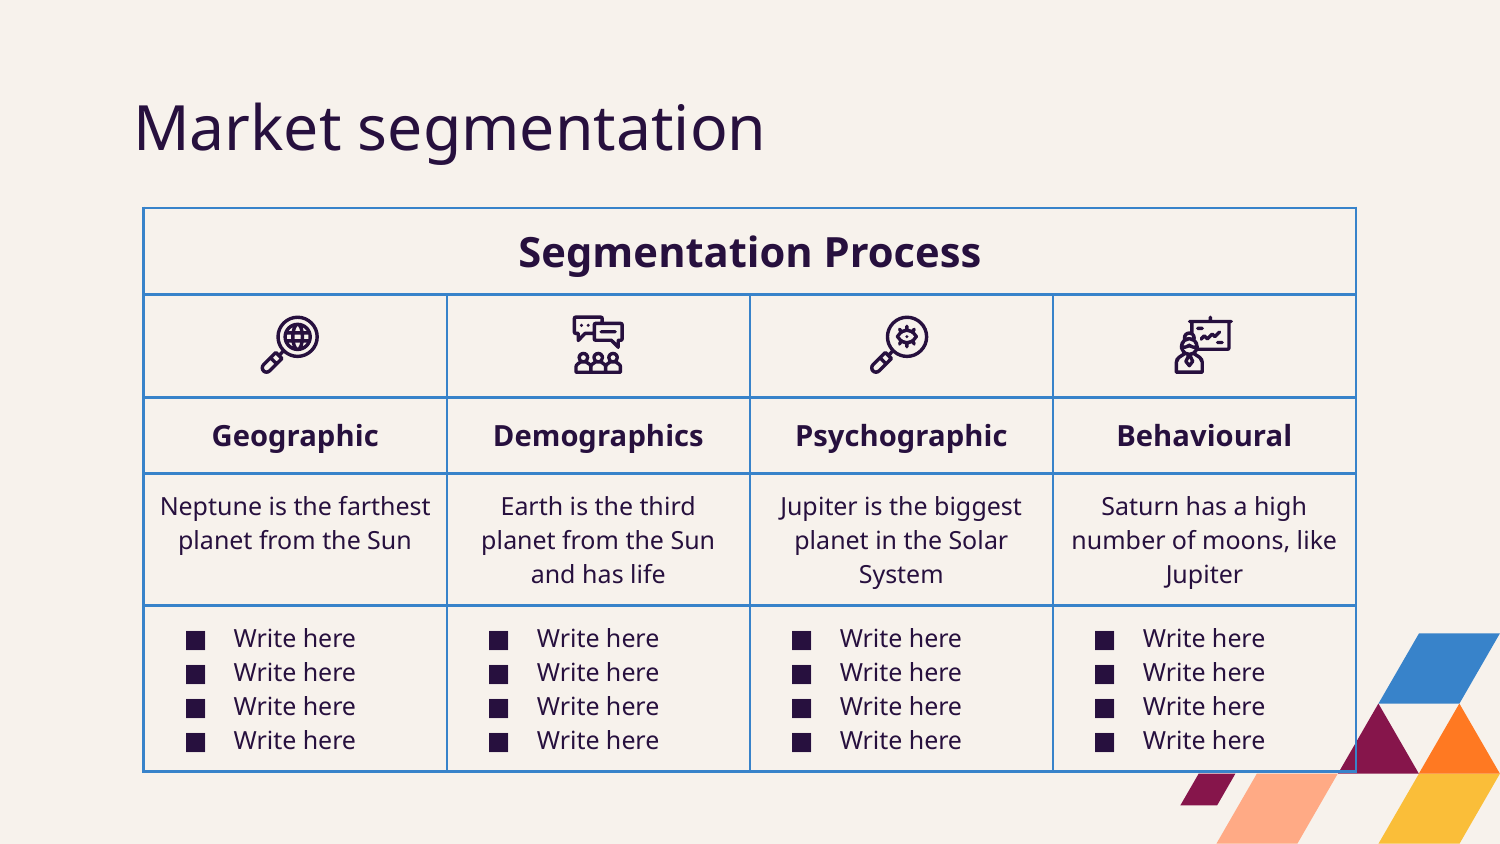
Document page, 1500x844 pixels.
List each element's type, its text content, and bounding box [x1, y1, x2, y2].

table_cell Write here Write here Write here Write here [145, 607, 446, 770]
table_cell Write here Write here Write here Write here [448, 607, 749, 770]
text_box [1174, 315, 1234, 375]
table_cell [751, 296, 1052, 396]
table_cell [1054, 296, 1355, 396]
table_cell Saturn has a high number of moons, like Jupiter [1054, 475, 1355, 604]
table_cell Demographics [448, 399, 749, 472]
table_cell [145, 296, 446, 396]
table_cell Write here Write here Write here Write here [1054, 607, 1355, 770]
table_cell Neptune is the farthest planet from the Sun [145, 475, 446, 604]
table_cell [448, 296, 749, 396]
table_header Segmentation Process [145, 209, 1355, 293]
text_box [572, 315, 625, 375]
table_cell Behavioural [1054, 399, 1355, 472]
title Market segmentation [118, 72, 1382, 167]
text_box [869, 315, 929, 375]
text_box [260, 315, 320, 375]
table_cell Jupiter is the biggest planet in the Solar System [751, 475, 1052, 604]
table_cell Geographic [145, 399, 446, 472]
table_cell Write here Write here Write here Write here [751, 607, 1052, 770]
table_cell Earth is the third planet from the Sun and has life [448, 475, 749, 604]
table_cell Psychographic [751, 399, 1052, 472]
